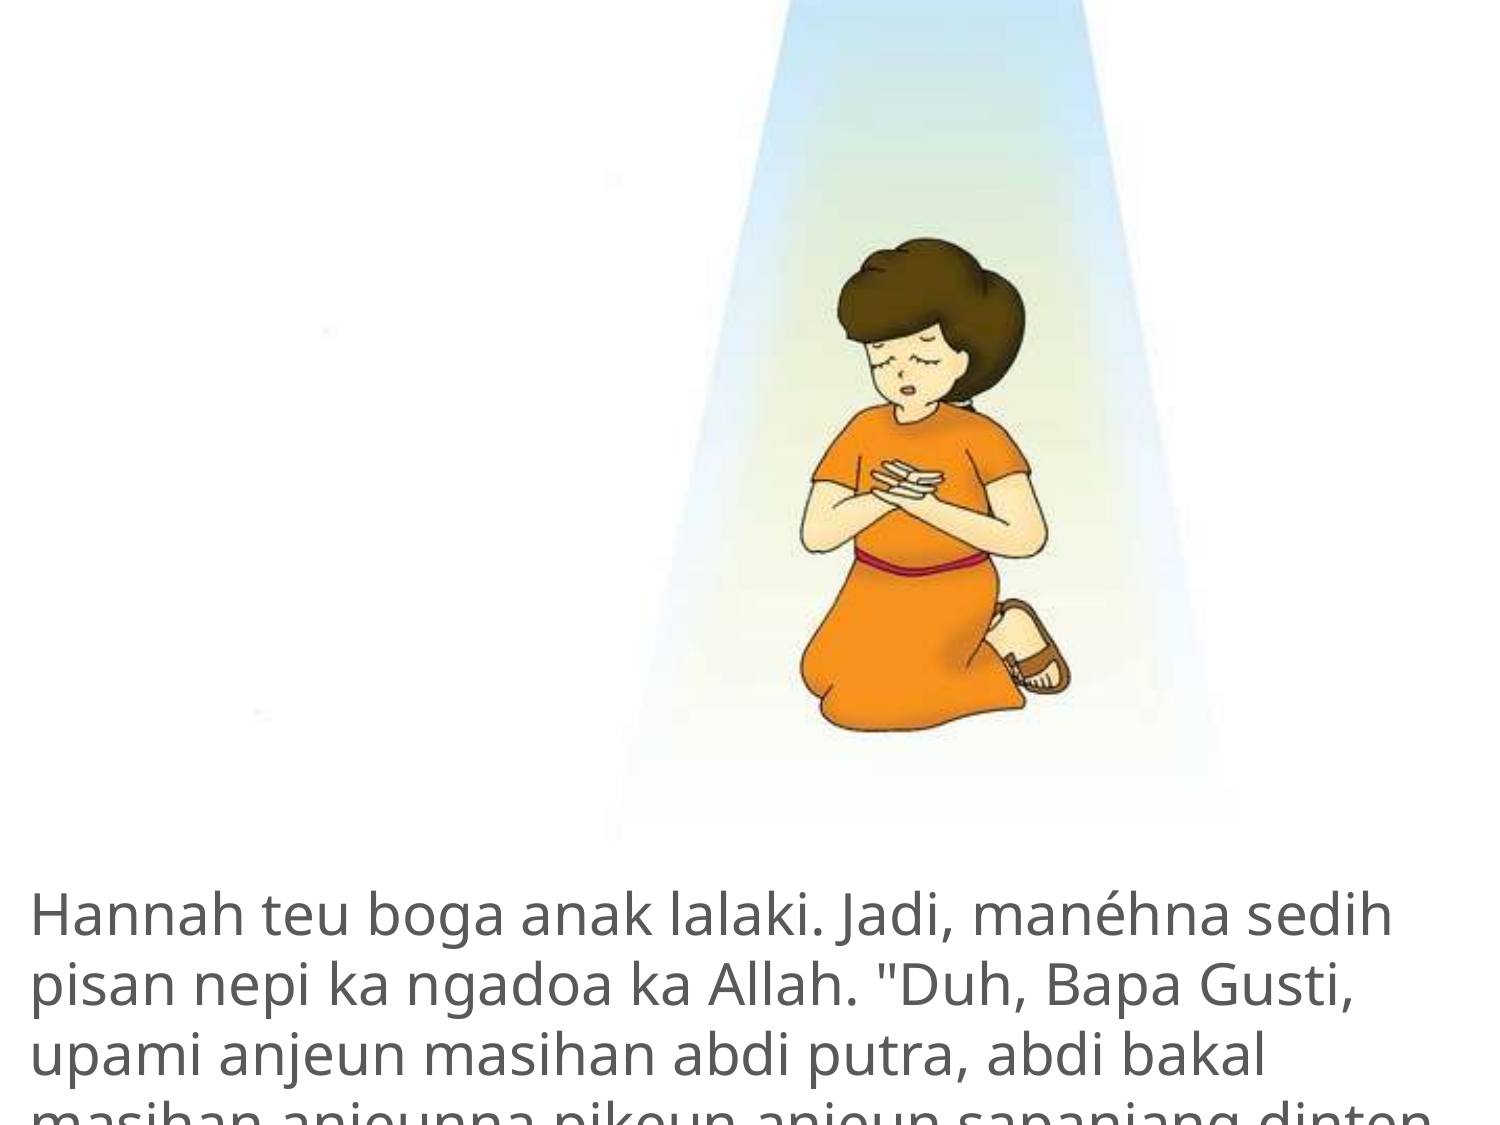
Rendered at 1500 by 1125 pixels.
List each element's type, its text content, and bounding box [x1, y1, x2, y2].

picture [71, 0, 1429, 858]
text_box Hannah teu boga anak lalaki. Jadi, manéhna sedih pisan nepi ka ngadoa ka Allah. "Duh, Bapa Gusti, upami anjeun masihan abdi putra, abdi bakal masihan anjeunna pikeun anjeun sapanjang dinten hirupna." [14, 869, 1486, 1125]
